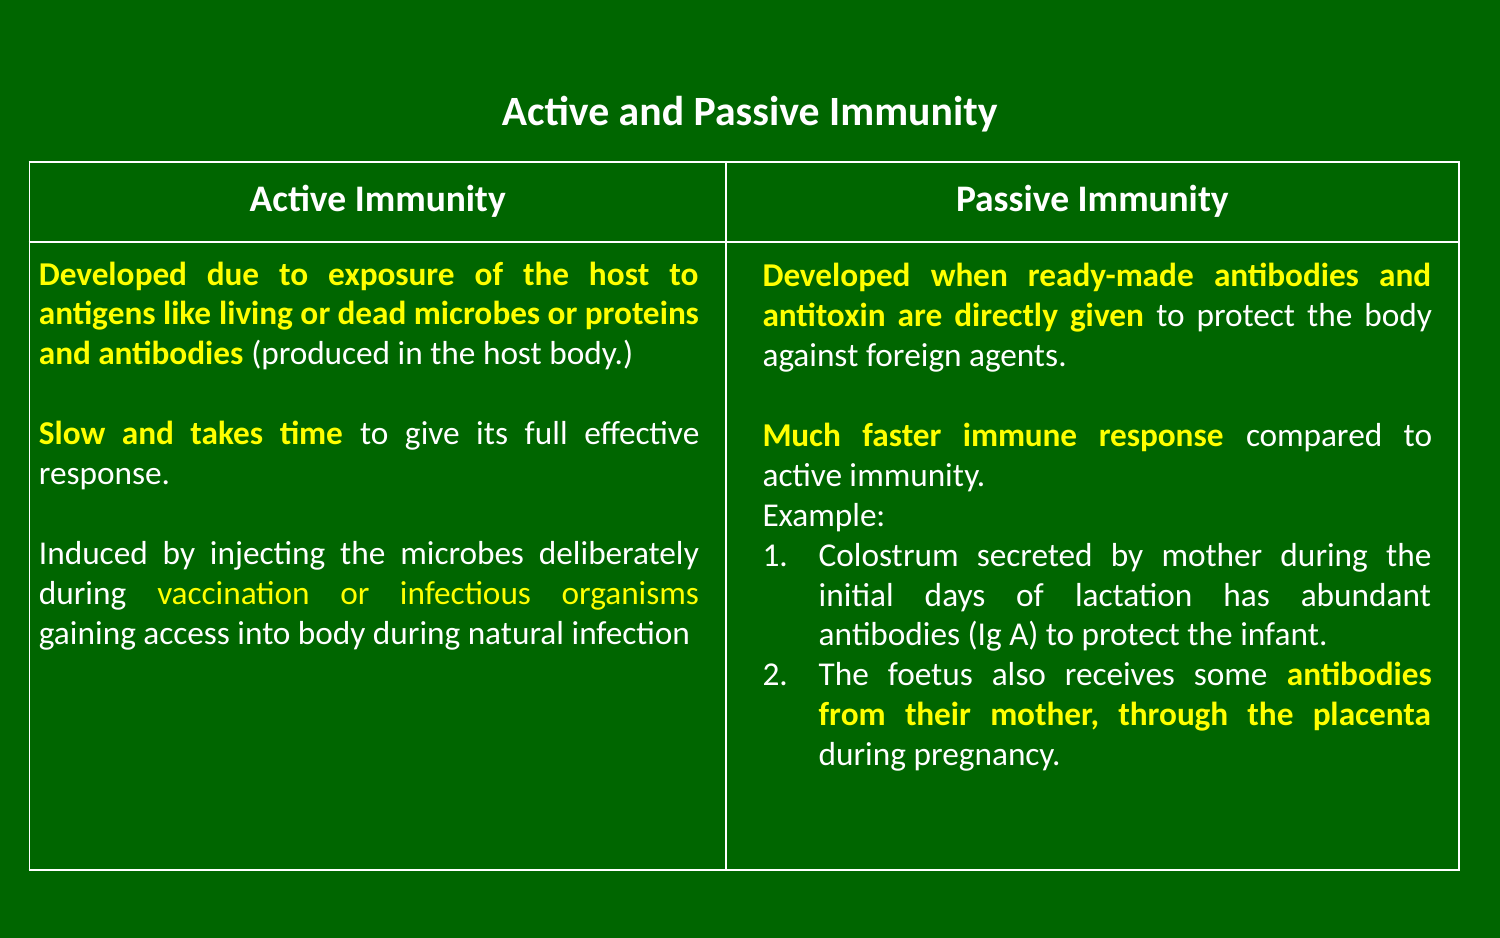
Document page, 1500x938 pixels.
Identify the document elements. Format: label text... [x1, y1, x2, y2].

table_header Passive Immunity [727, 163, 1458, 241]
text_box Developed due to exposure of the host to antigens like living or dead microbes or proteins and antibodies (produced in the host body.) Slow and takes time to give its full effective response. Induced by injecting the microbes deliberately during vaccination or infectious organisms gaining access into body during natural infection [24, 244, 715, 659]
table_header Active Immunity [30, 163, 725, 241]
table_cell [727, 243, 1458, 869]
table_cell [30, 243, 725, 869]
title Active and Passive Immunity [75, 67, 1425, 150]
text_box Developed when ready-made antibodies and antitoxin are directly given to protect the body against foreign agents. Much faster immune response compared to active immunity. Example: Colostrum secreted by mother during the initial days of lactation has abundant antibodies (Ig A) to protect the infant. The foetus also receives some antibodies from their mother, through the placenta during pregnancy. [747, 245, 1447, 780]
